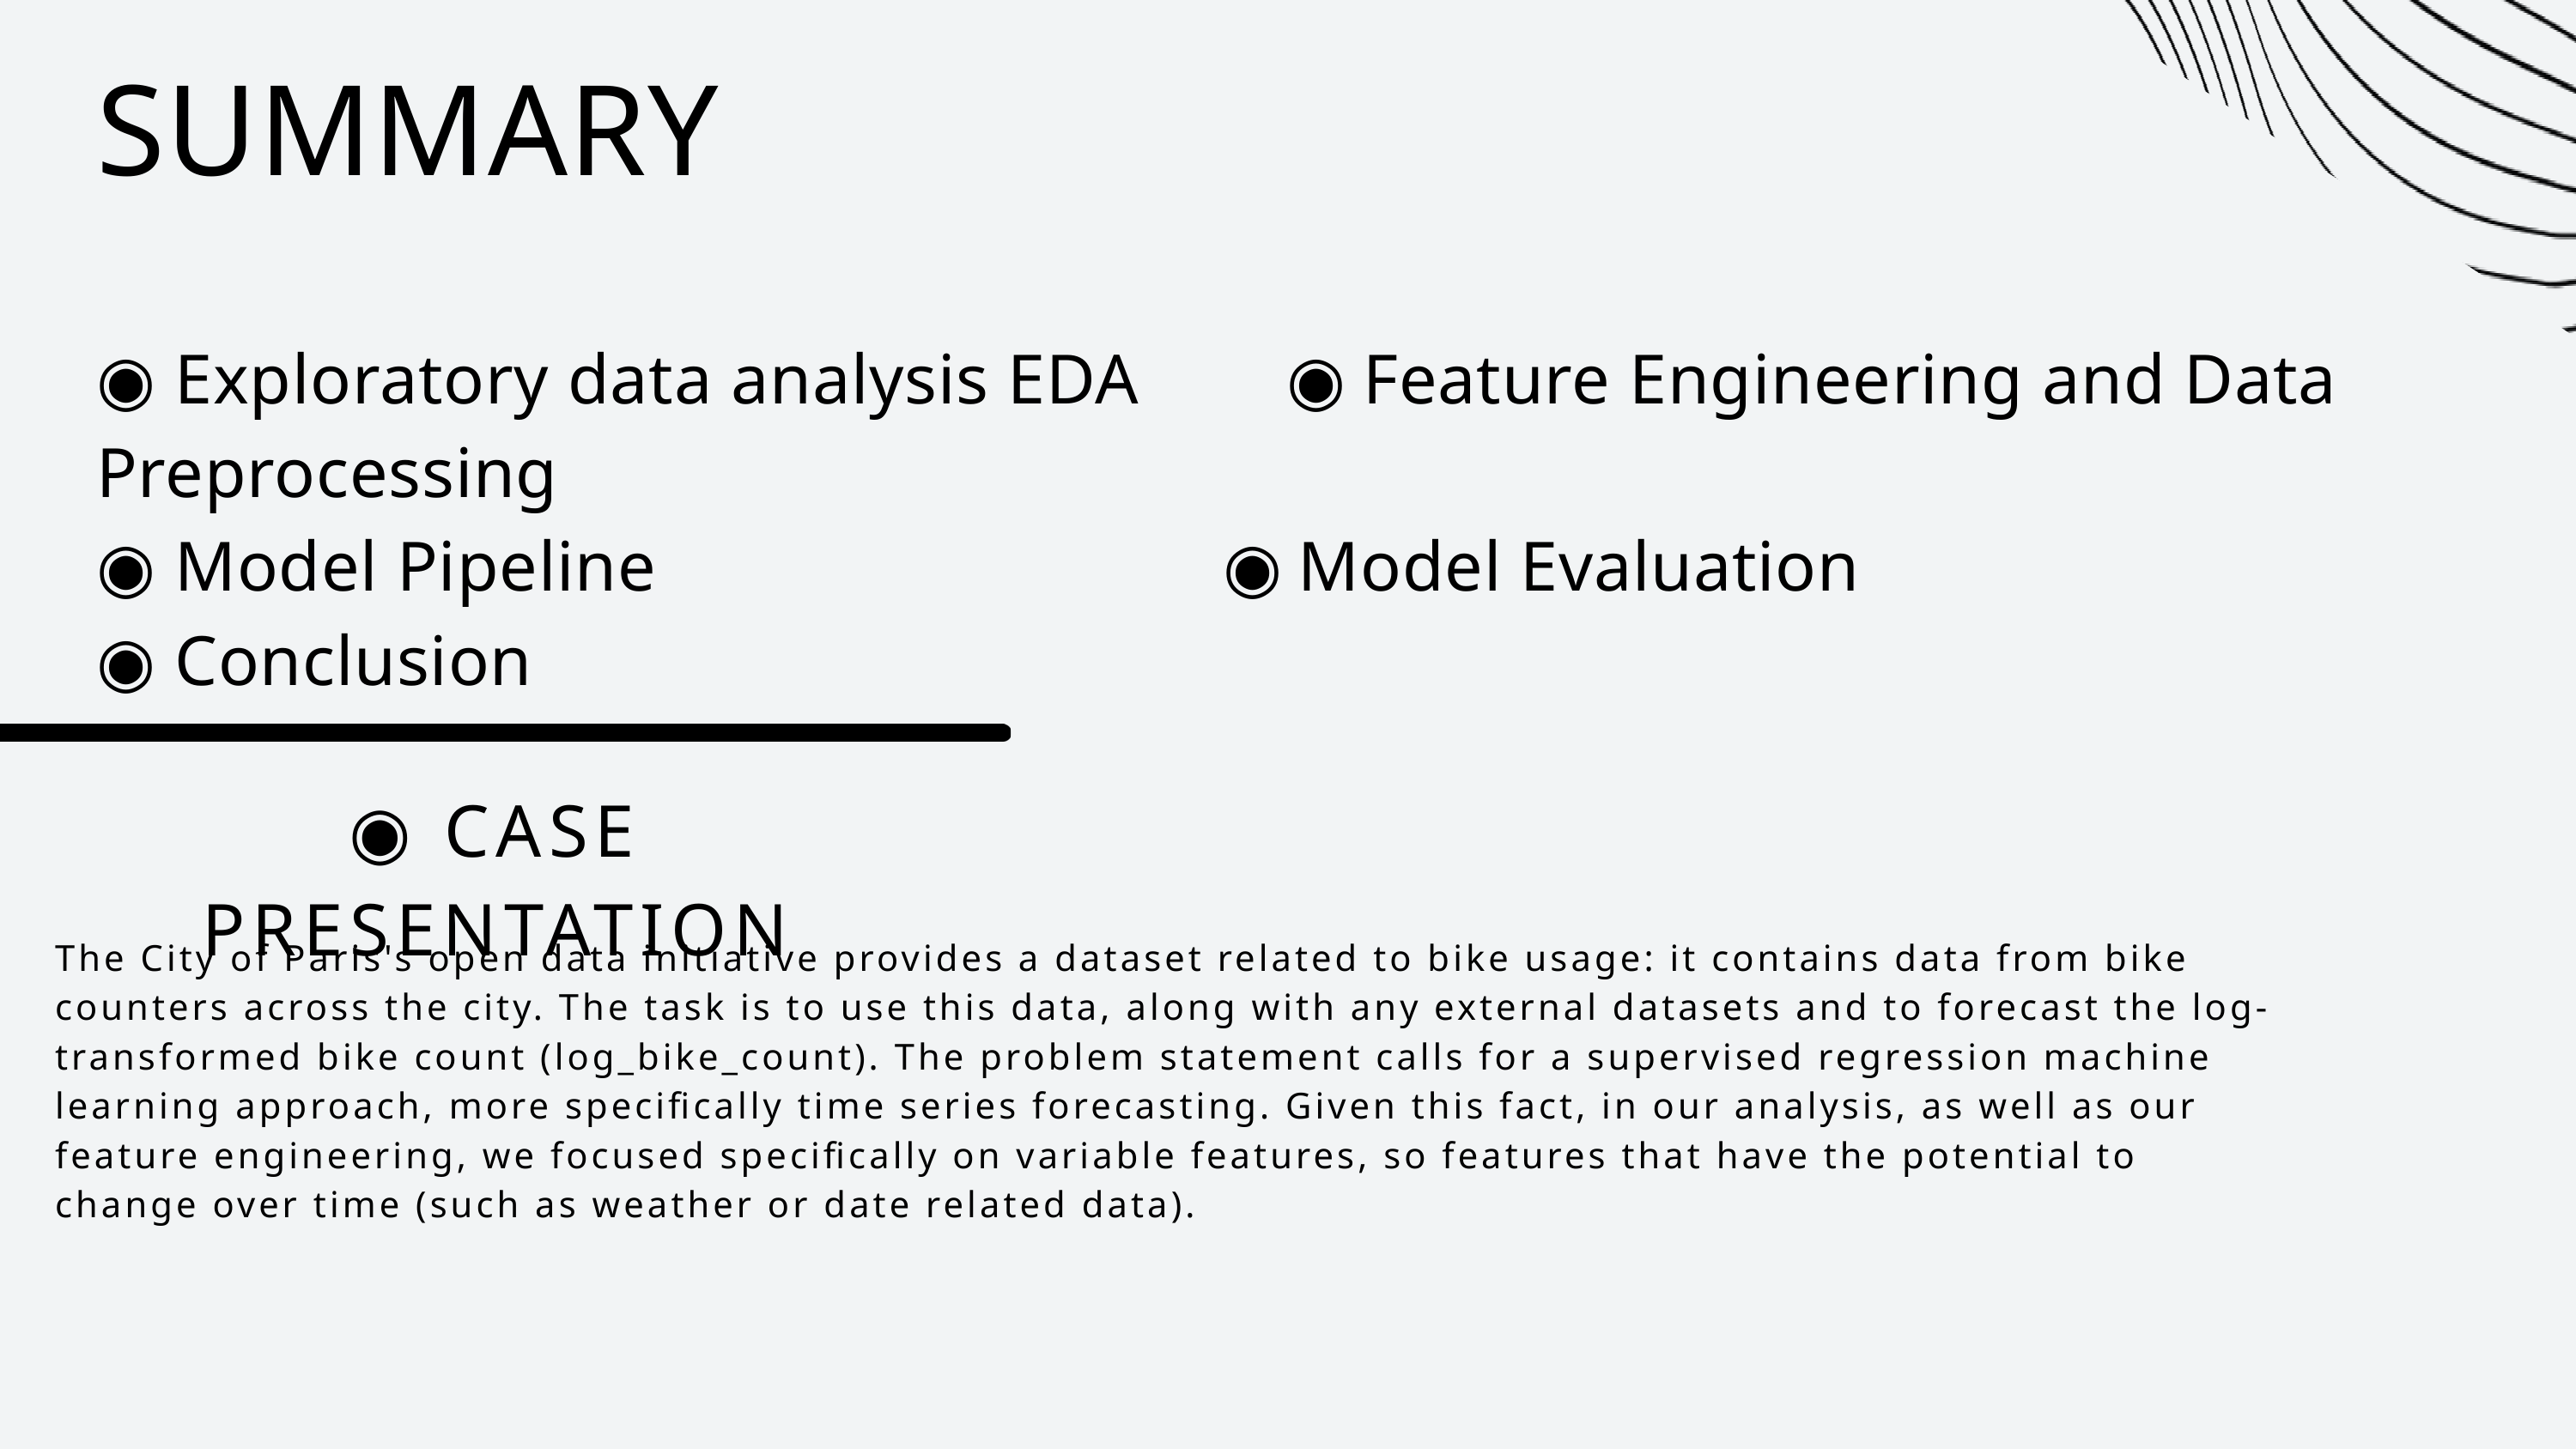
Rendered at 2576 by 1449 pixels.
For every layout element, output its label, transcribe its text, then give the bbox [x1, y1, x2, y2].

text_box [2068, 0, 2576, 338]
text_box ◉ CASE PRESENTATION [84, 773, 907, 929]
text_box SUMMARY ◉ Exploratory data analysis EDA ◉ Feature Engineering and Data Preprocessing ◉ Model Pipeline ◉ Model Evaluation ◉ Conclusion [96, 27, 2530, 699]
text_box The City of Paris's open data initiative provides a dataset related to bike usage: it contains data from bike counters across the city. The task is to use this data, along with any external datasets and to forecast the log-transformed bike count (log_bike_count). The problem statement calls for a supervised regression machine learning approach, more specifically time series forecasting. Given this fact, in our analysis, as well as our feature engineering, we focused specifically on variable features, so features that have the potential to change over time (such as weather or date related data). [55, 929, 2278, 1226]
text_box [0, 724, 1012, 742]
